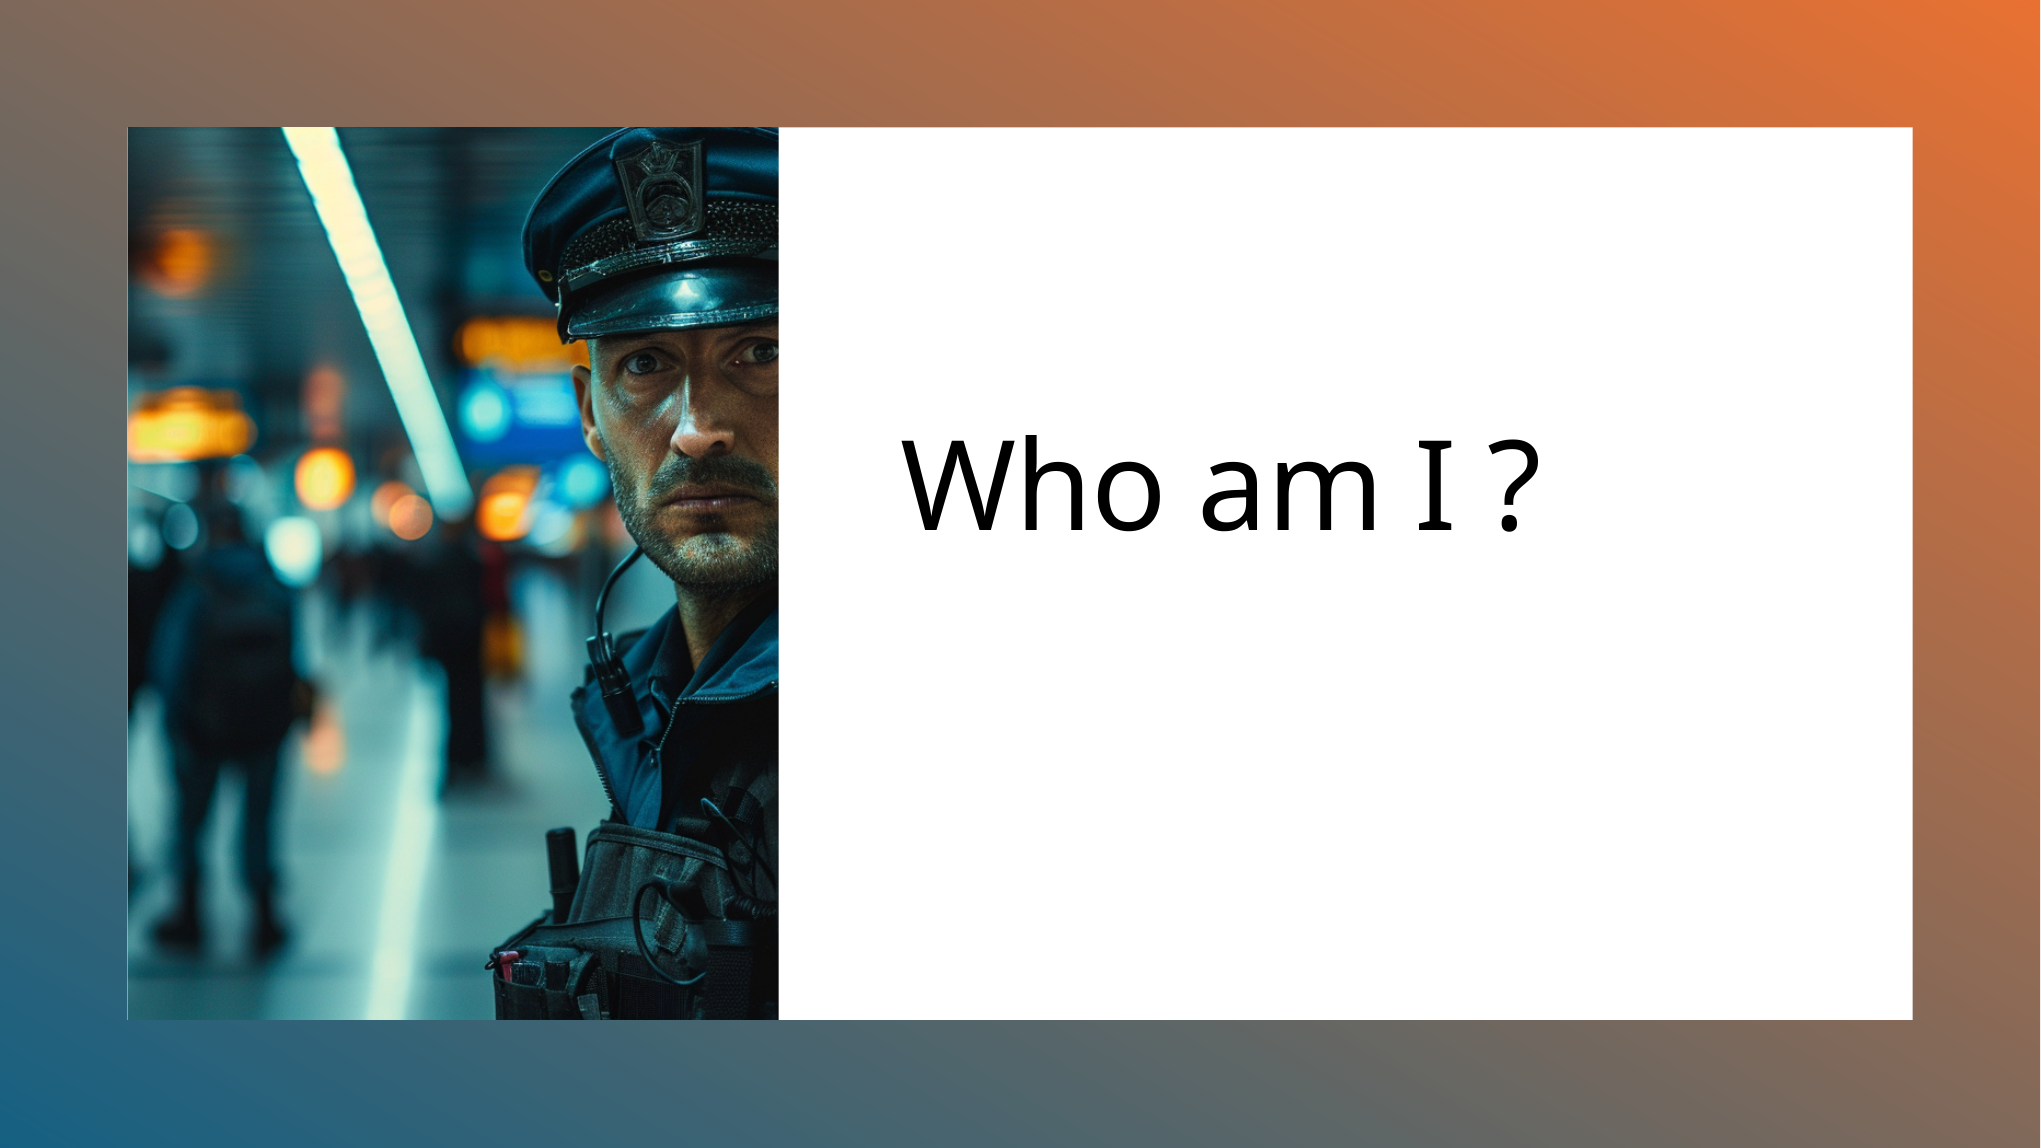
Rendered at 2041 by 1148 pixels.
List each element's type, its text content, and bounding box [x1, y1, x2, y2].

text_box [0, 0, 2041, 1148]
picture [768, 129, 779, 134]
picture [127, 127, 779, 1020]
text_box [126, 126, 1914, 1021]
title Who am I ? [885, 253, 1784, 722]
